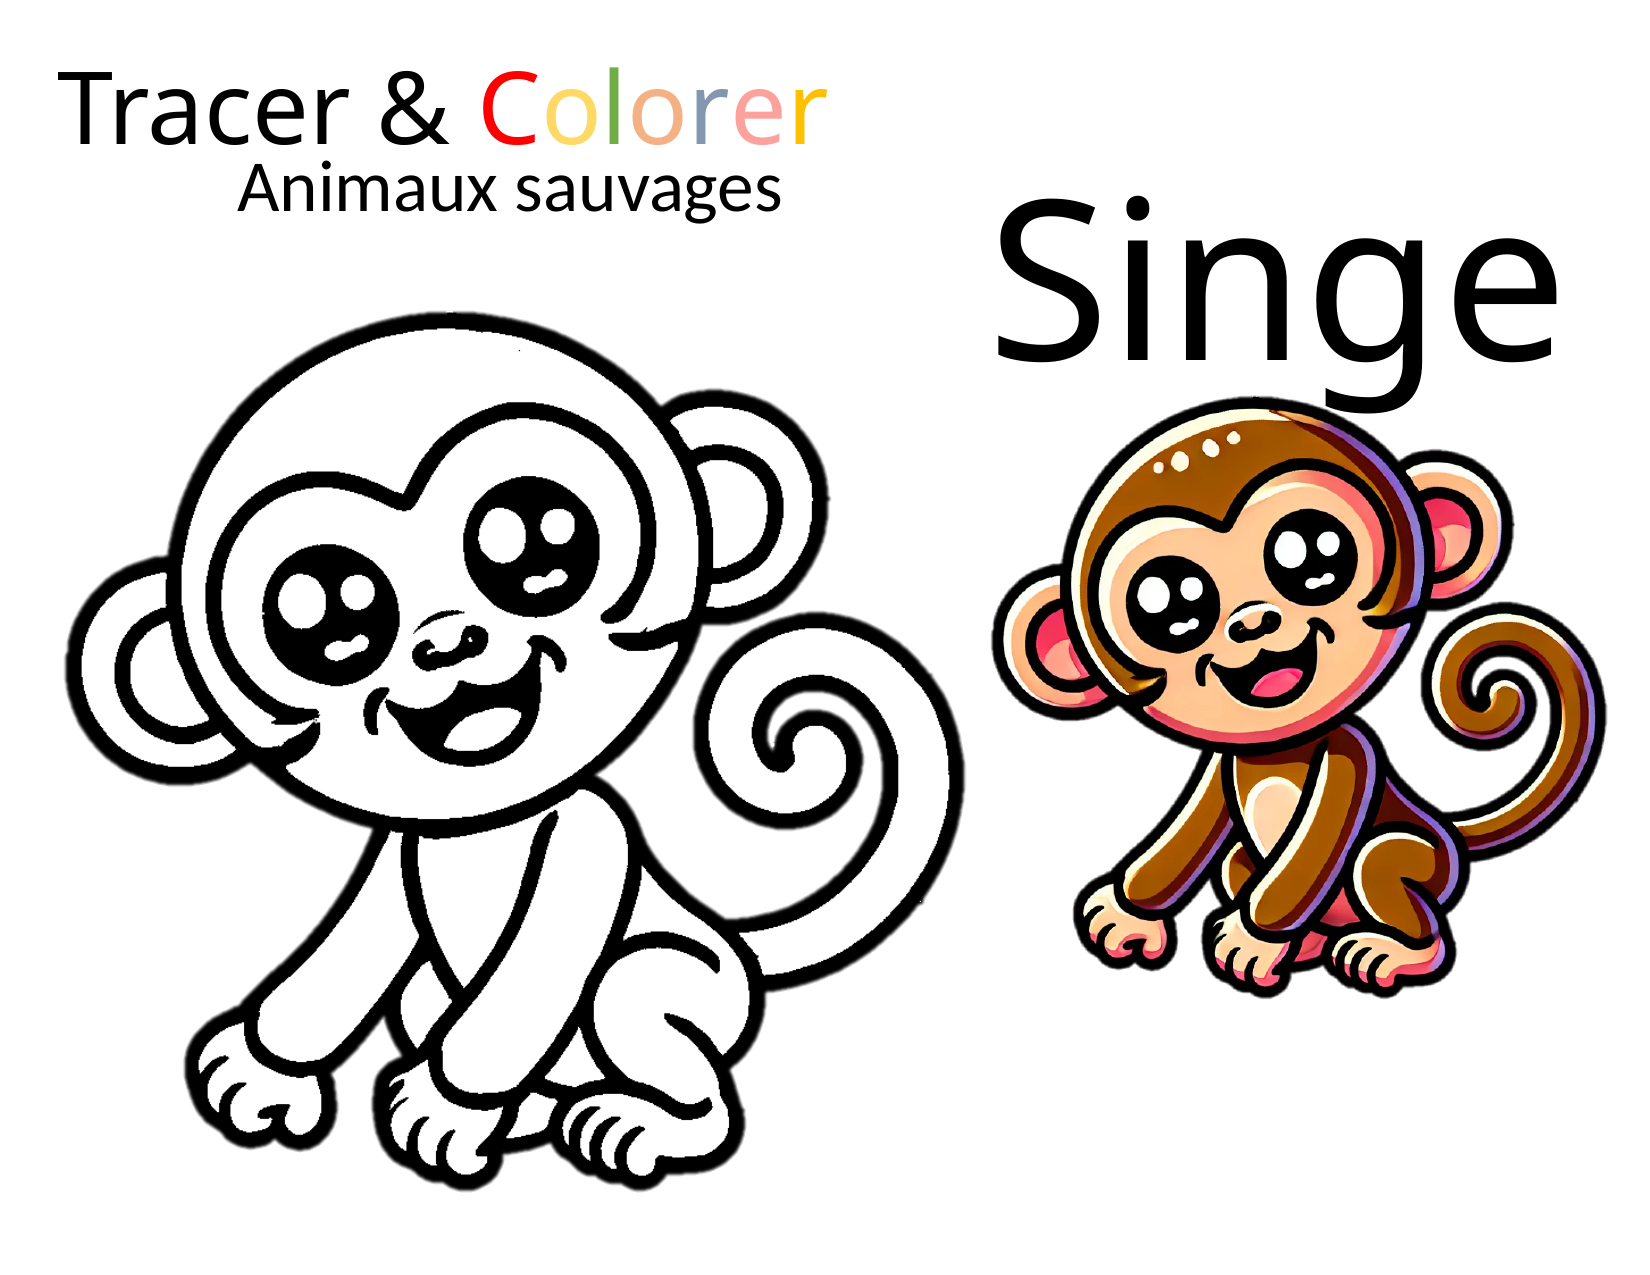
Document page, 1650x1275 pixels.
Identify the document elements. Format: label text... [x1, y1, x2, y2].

picture [0, 199, 1650, 1275]
text_box Animaux sauvages [42, 173, 978, 199]
text_box Singe [978, 130, 1614, 319]
text_box Tracer & Colorer [42, 36, 1007, 173]
